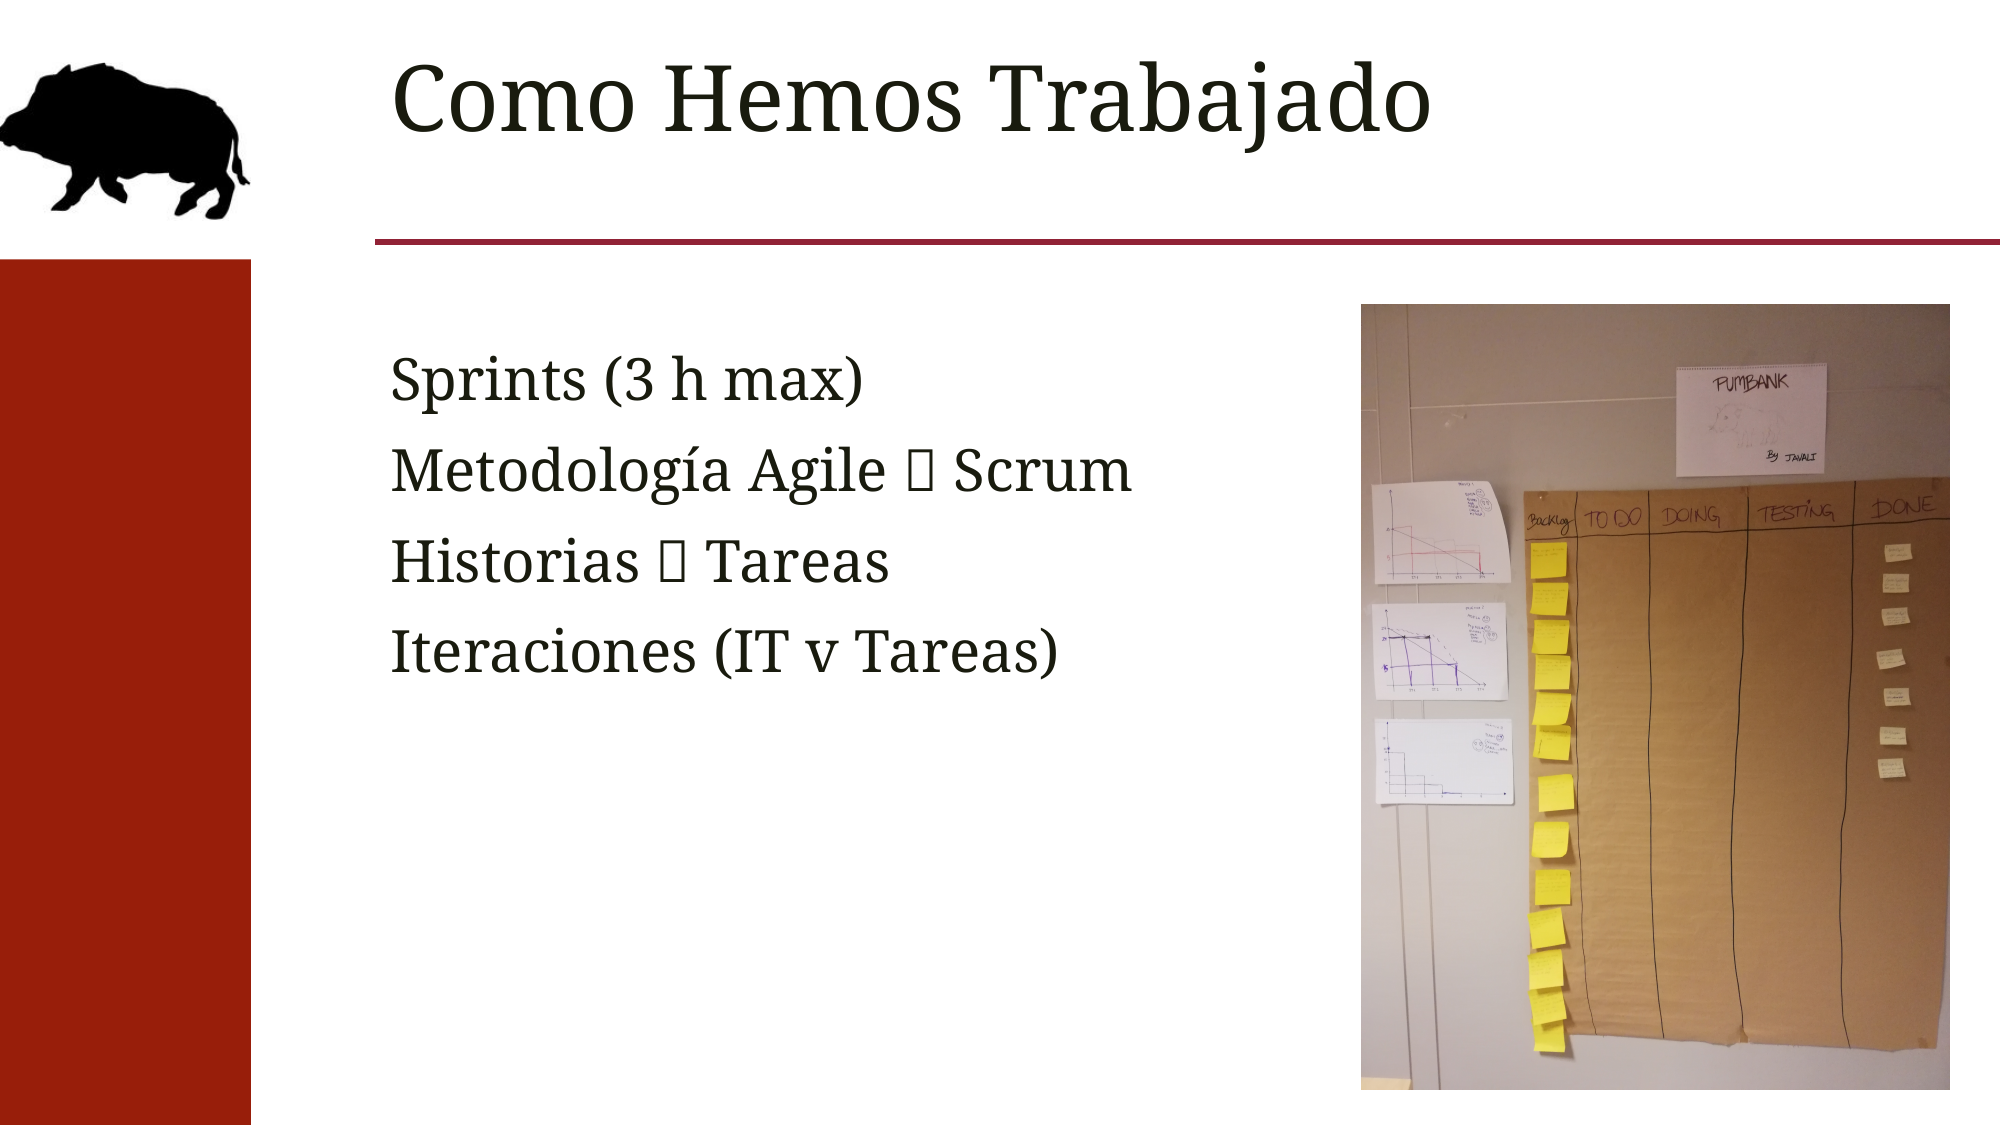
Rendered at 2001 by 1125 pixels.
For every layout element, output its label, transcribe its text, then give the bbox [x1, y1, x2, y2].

title Como Hemos Trabajado [375, 45, 1950, 209]
picture [1361, 304, 1950, 1090]
list Sprints (3 h max) Metodología Agile  Scrum Historias  Tareas Iteraciones (IT v Tareas) [375, 340, 1270, 928]
picture [0, 63, 251, 220]
